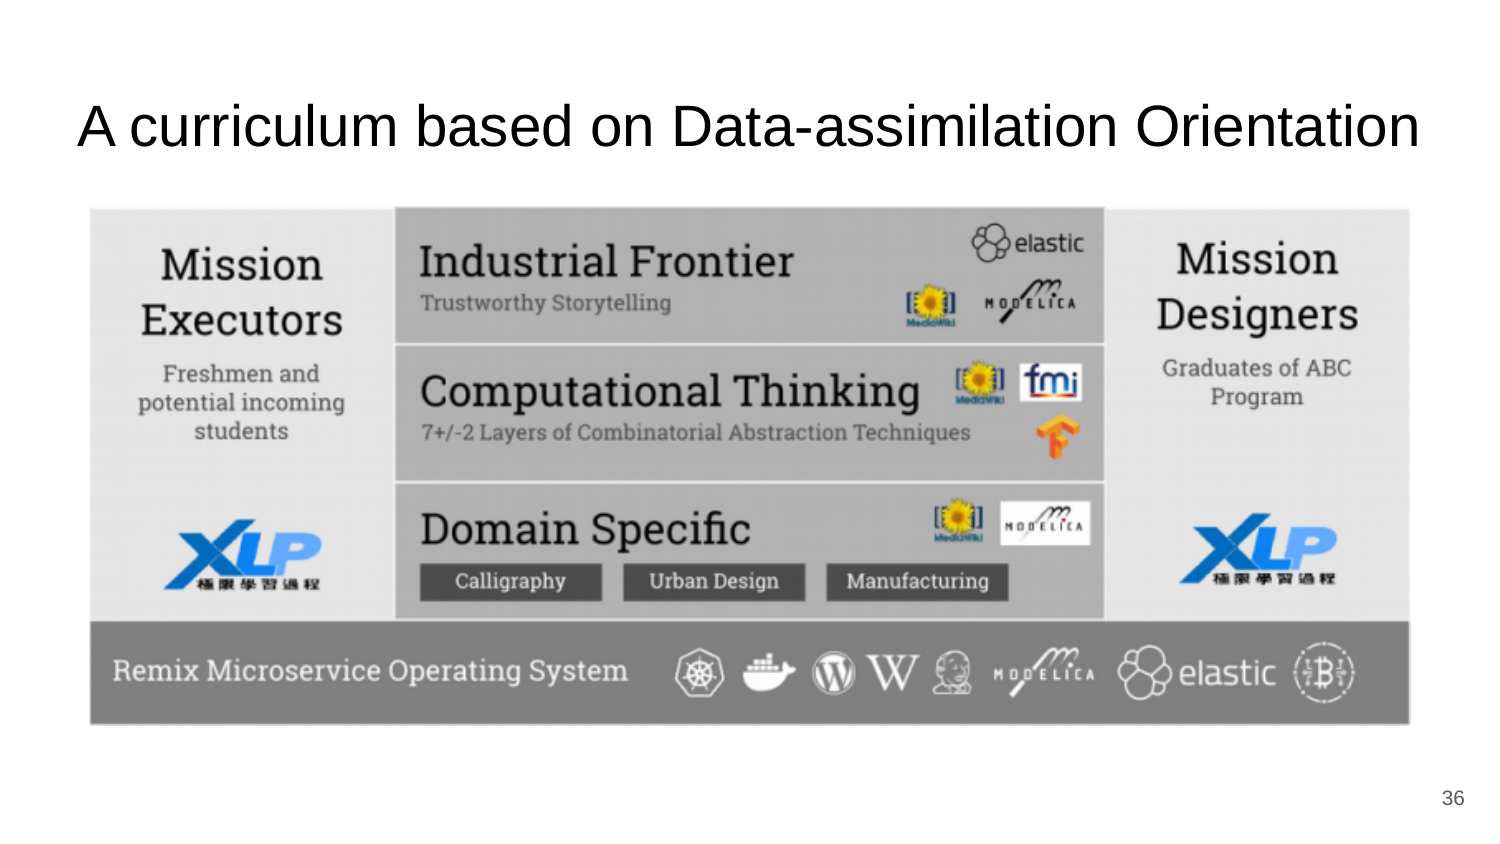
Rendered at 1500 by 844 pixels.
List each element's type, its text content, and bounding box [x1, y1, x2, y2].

title A curriculum based on Data-assimilation Orientation [51, 72, 1449, 167]
slide_number 36 [1389, 764, 1480, 830]
picture [89, 206, 1411, 726]
